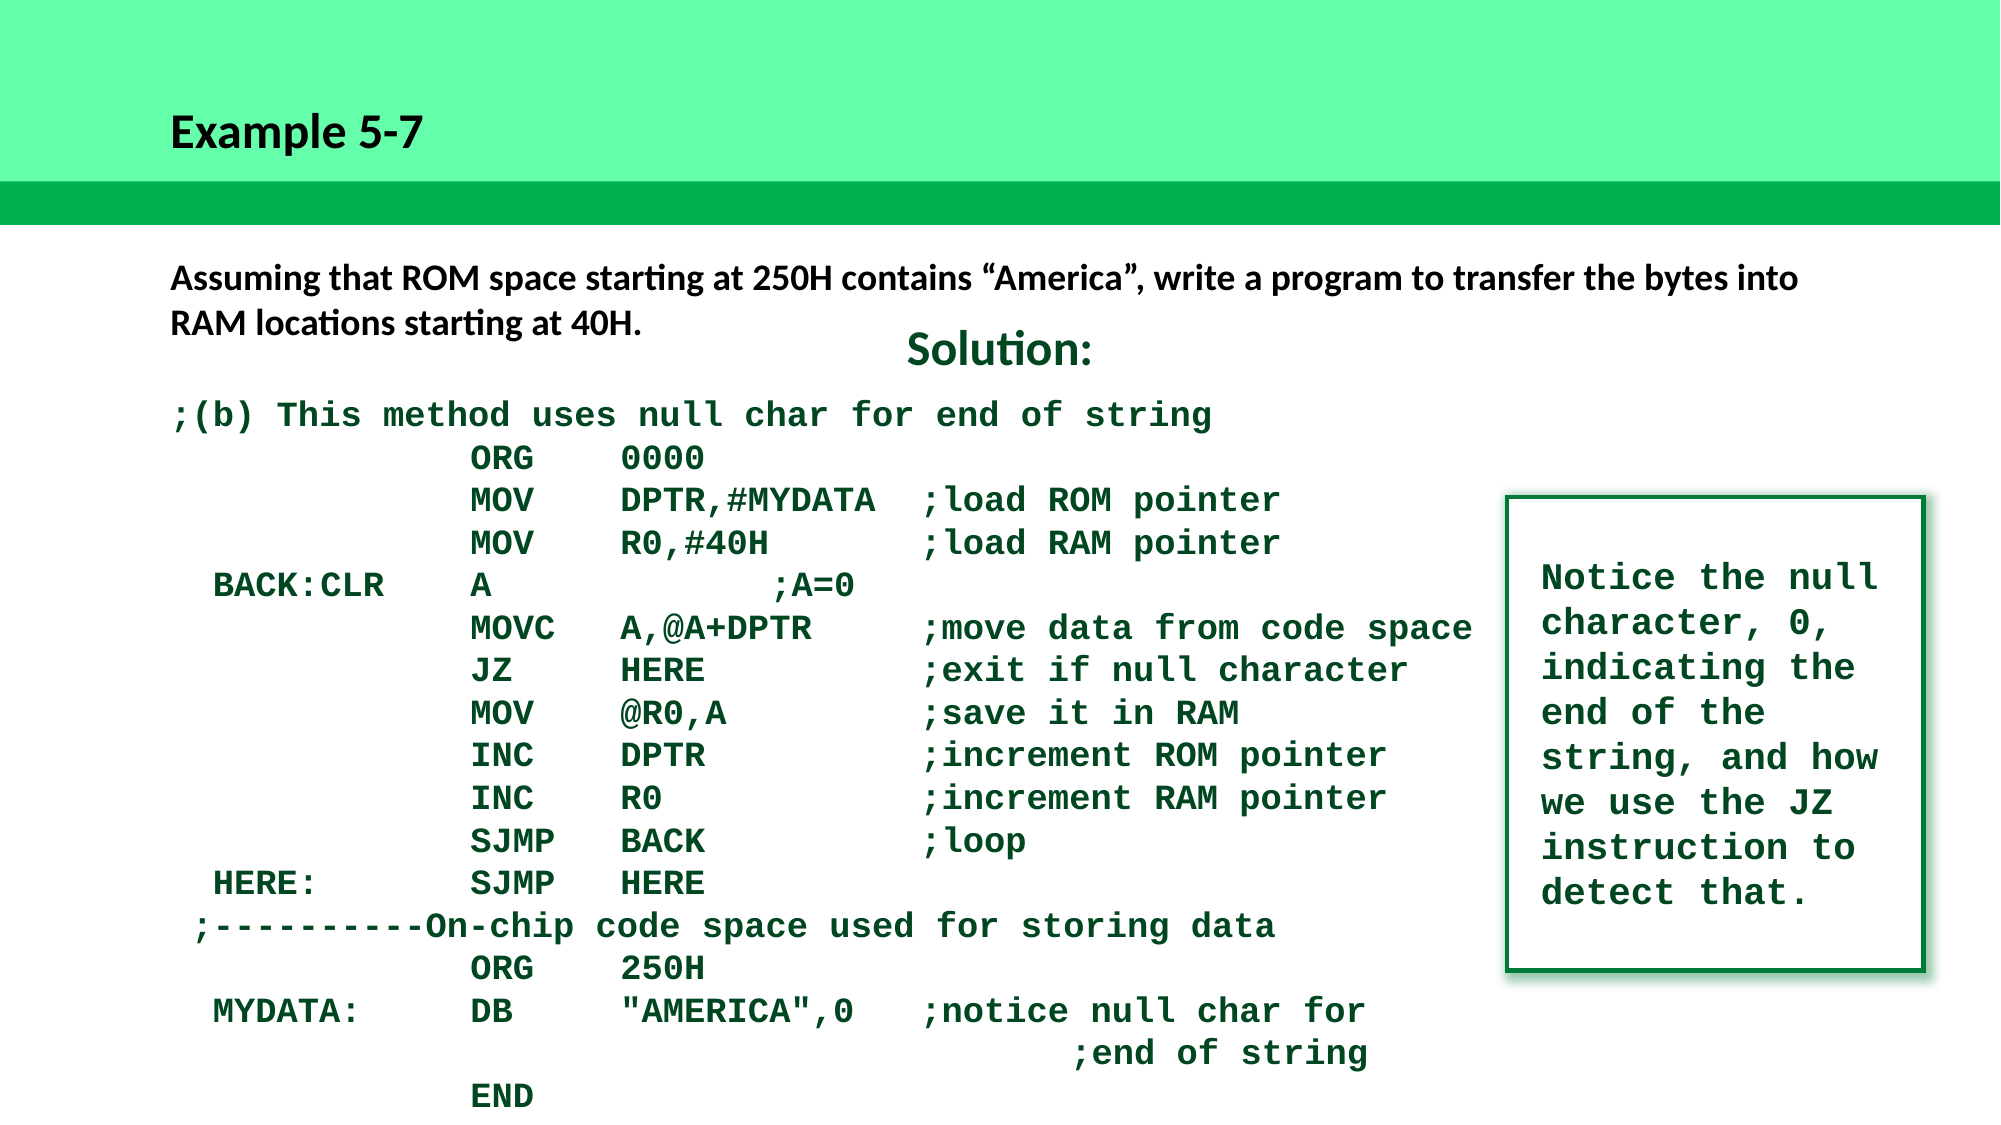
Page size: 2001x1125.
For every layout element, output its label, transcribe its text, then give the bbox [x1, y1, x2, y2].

text_box [0, 182, 2000, 226]
text_box [0, 0, 2000, 182]
text_box Example 5-7 [155, 90, 1845, 166]
text_box [1506, 496, 1925, 972]
text_box Assuming that ROM space starting at 250H contains “America”, write a program to transfer the bytes into RAM locations starting at 40H. [155, 245, 1845, 308]
text_box ;(b) This method uses null char for end of string ORG 0000 MOV DPTR,#MYDATA ;load ROM pointer MOV R0,#40H ;load RAM pointer BACK: CLR A ;A=0 MOVC A,@A+DPTR ;move data from code space JZ HERE ;exit if null character MOV @R0,A ;save it in RAM INC DPTR ;increment ROM pointer INC R0 ;increment RAM pointer SJMP BACK ;loop HERE: SJMP HERE ;----------On-chip code space used for storing data ORG 250H MYDATA: DB "AMERICA",0 ;notice null char for ;end of string END [155, 383, 2000, 1122]
text_box Solution: [0, 308, 2000, 383]
text_box Notice the null character, 0, indicating the end of the string, and how we use the JZ instruction to detect that. [1526, 544, 1924, 920]
